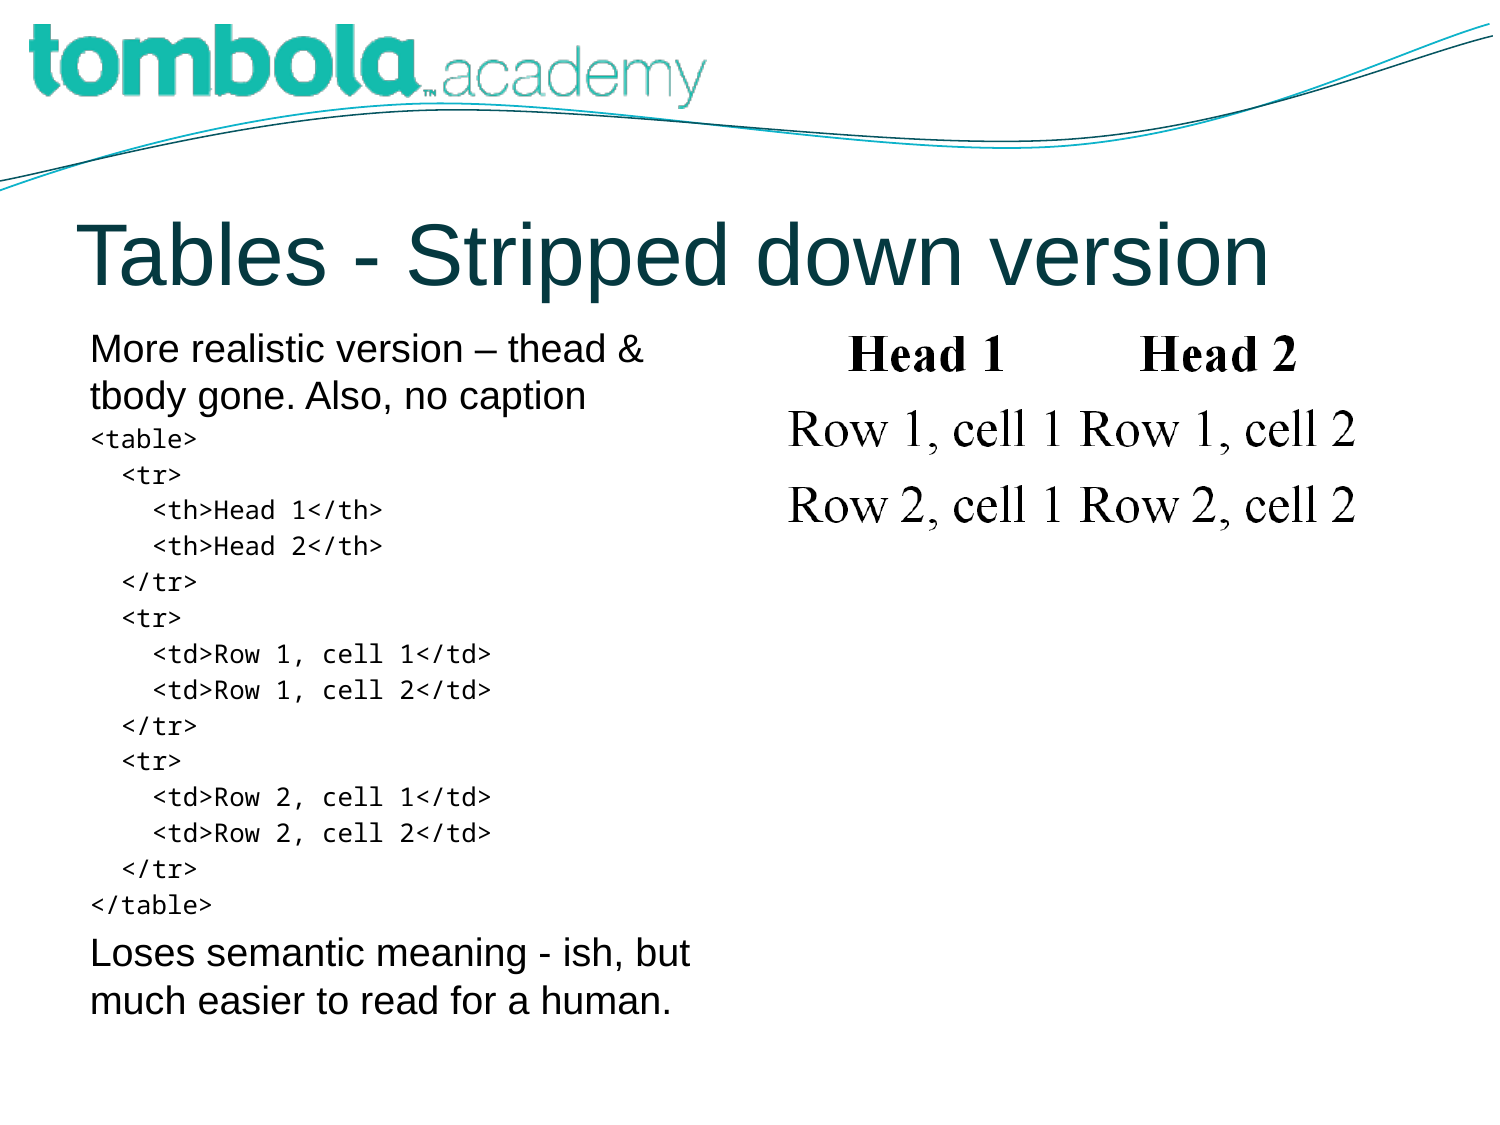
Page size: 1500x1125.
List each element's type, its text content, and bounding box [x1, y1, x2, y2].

picture [29, 24, 707, 109]
picture [761, 318, 1427, 544]
title Tables - Stripped down version [75, 115, 1425, 303]
list More realistic version – thead & tbody gone. Also, no caption <table> <tr> <th>Head 1</th> <th>Head 2</th> </tr> <tr> <td>Row 1, cell 1</td> <td>Row 1, cell 2</td> </tr> <tr> <td>Row 2, cell 1</td> <td>Row 2, cell 2</td> </tr> </table> Loses semantic meaning - ish, but much easier to read for a human. [75, 314, 738, 1043]
